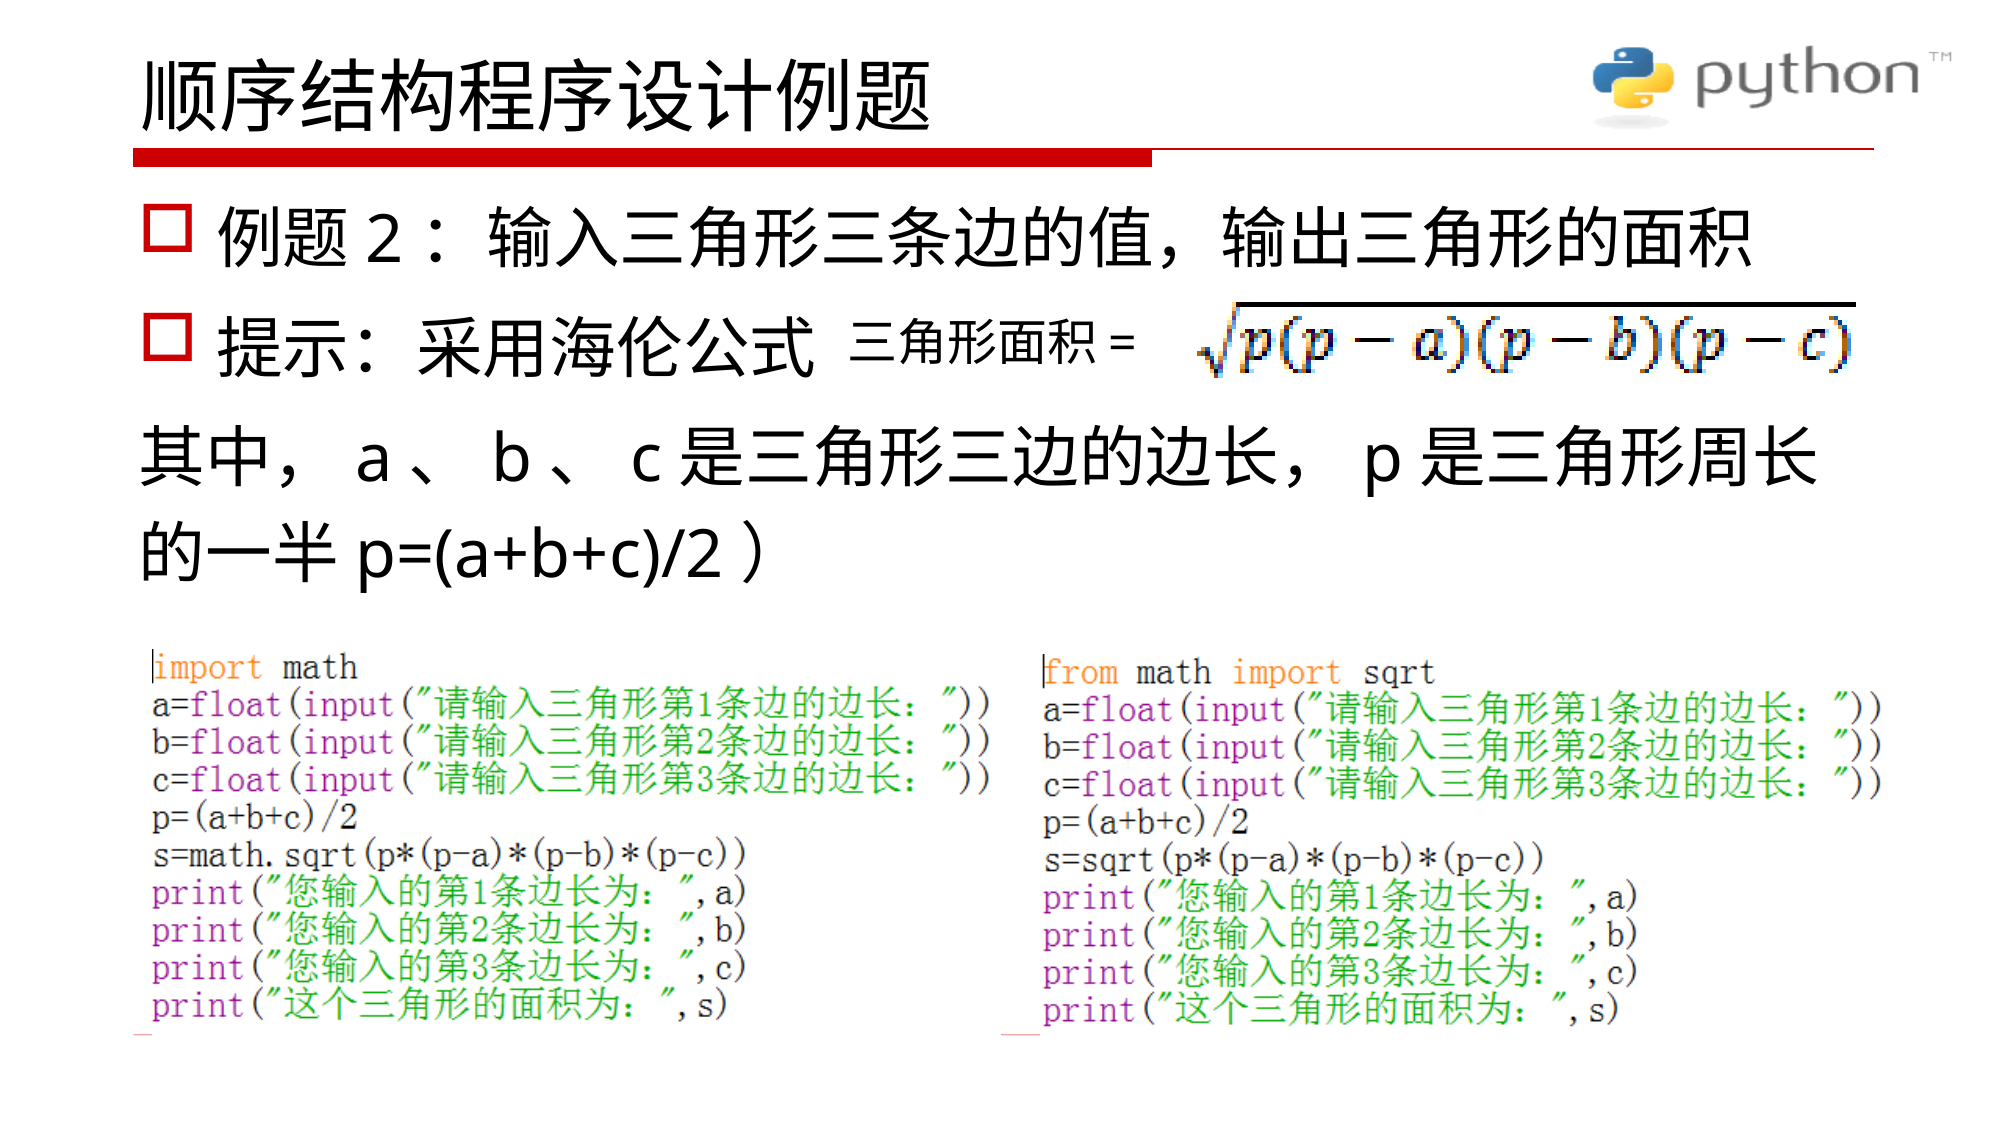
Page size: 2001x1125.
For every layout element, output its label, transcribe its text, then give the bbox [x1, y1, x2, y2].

picture [1560, 30, 2000, 142]
list 例题2：输入三角形三条边的值，输出三角形的面积 提示：采用海伦公式 其中，a、b、c是三角形三边的边长，p是三角形周长的一半p=(a+b+c)/2） [123, 172, 1874, 1029]
title 顺序结构程序设计例题 [125, 31, 1876, 149]
text_box 三角形面积= [832, 302, 1166, 378]
picture [1040, 654, 1888, 1053]
picture [152, 649, 1001, 1053]
picture [1197, 294, 1856, 387]
